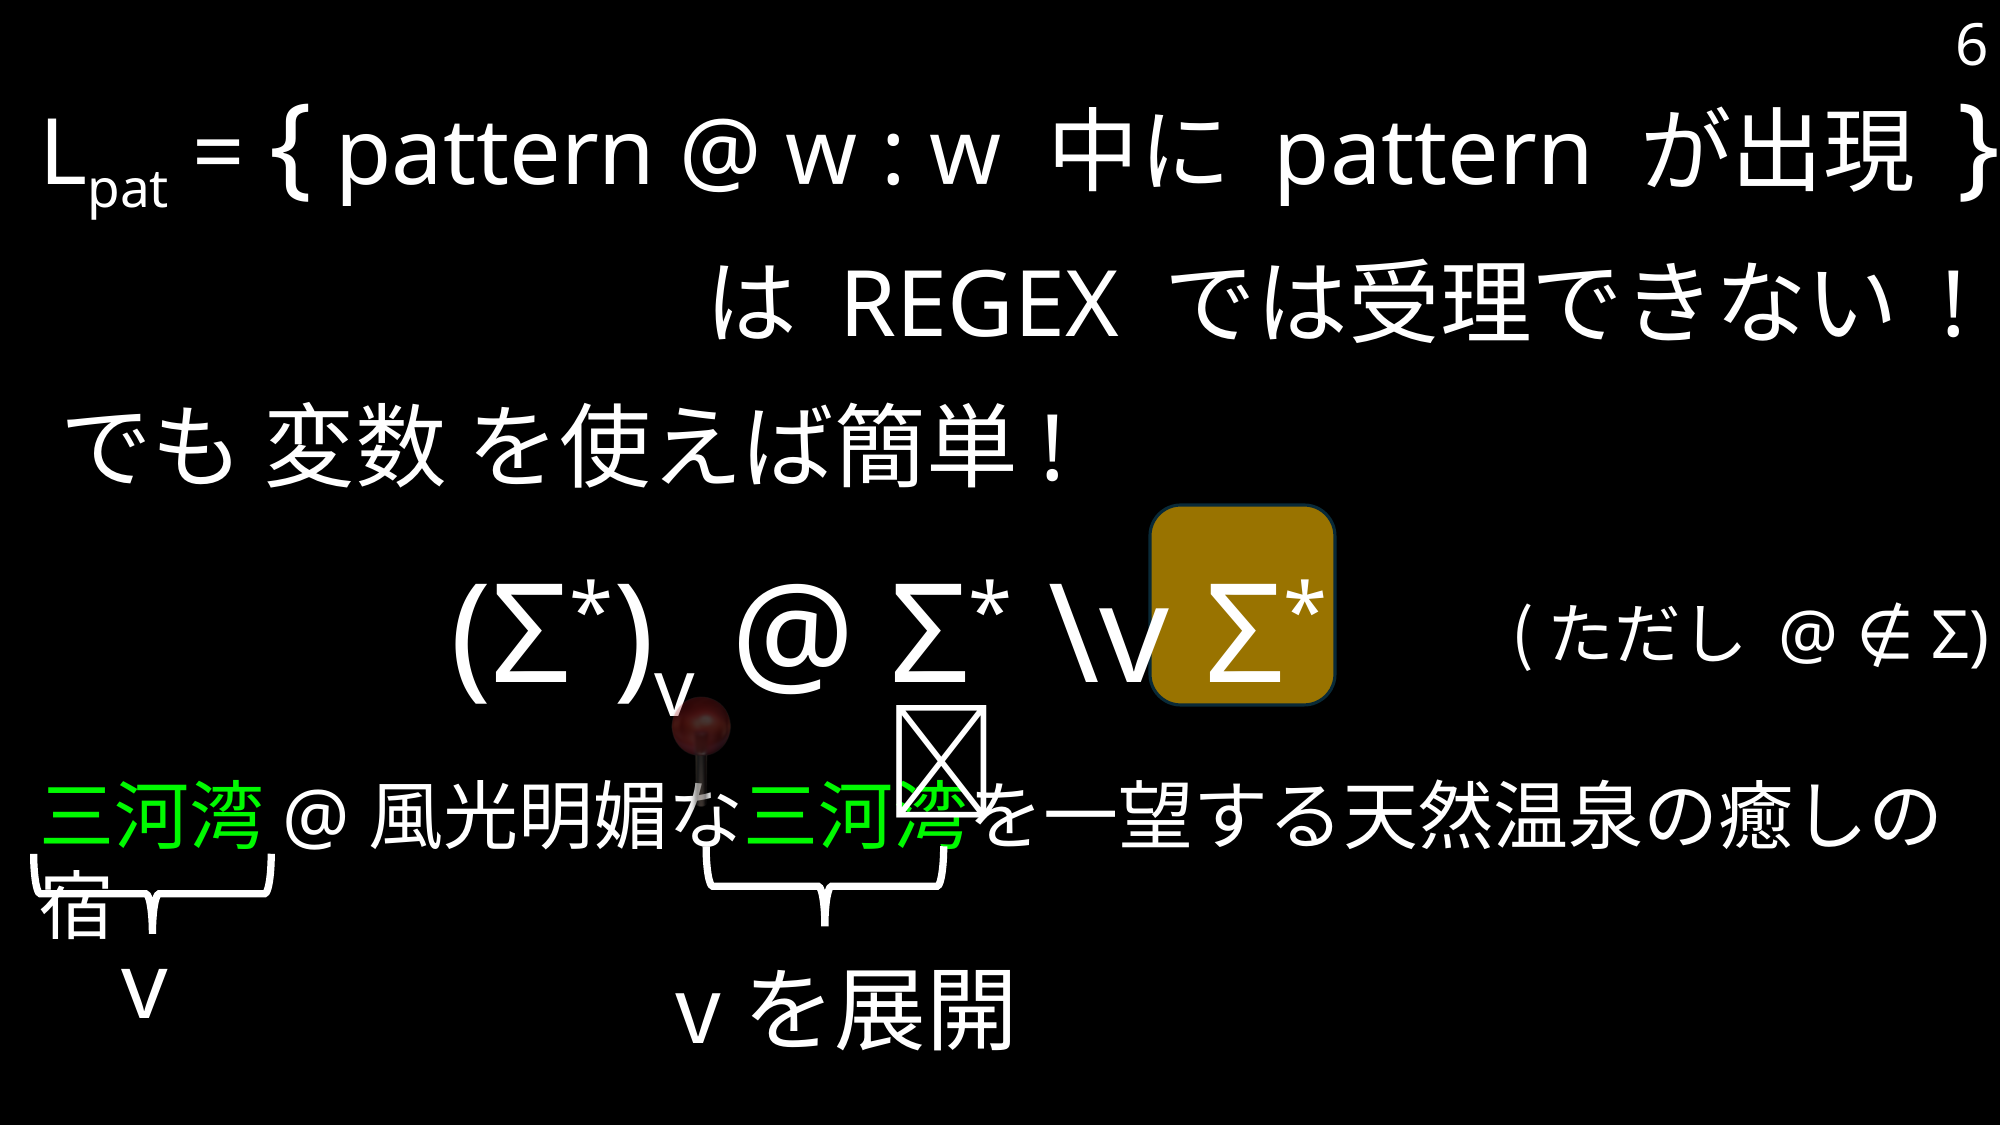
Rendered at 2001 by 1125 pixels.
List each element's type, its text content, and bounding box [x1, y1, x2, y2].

picture [564, 668, 838, 931]
title でも 変数 を使えば簡単! [45, 342, 1770, 560]
text_box は REGEX では受理できない ! [690, 237, 1982, 363]
text_box 三河湾@風光明媚な三河湾を一望する天然温泉の癒しの宿 [24, 761, 659, 957]
text_box 📍 [870, 684, 1014, 835]
text_box 6 [1941, 0, 2000, 85]
list (Σ*)v @ Σ* \v Σ* [435, 539, 1538, 728]
text_box vを展開 [659, 944, 1033, 1070]
text_box (ただし @ ∉ Σ) [1497, 584, 2000, 680]
text_box [843, 846, 946, 888]
text_box 三河湾@風光明媚な三河湾を一望する天然温泉の癒しの宿 [835, 761, 2000, 957]
text_box [32, 853, 273, 919]
text_box Lpat = { pattern @ w : w 中に pattern が出現 } [24, 64, 2000, 226]
text_box v [107, 919, 184, 1045]
